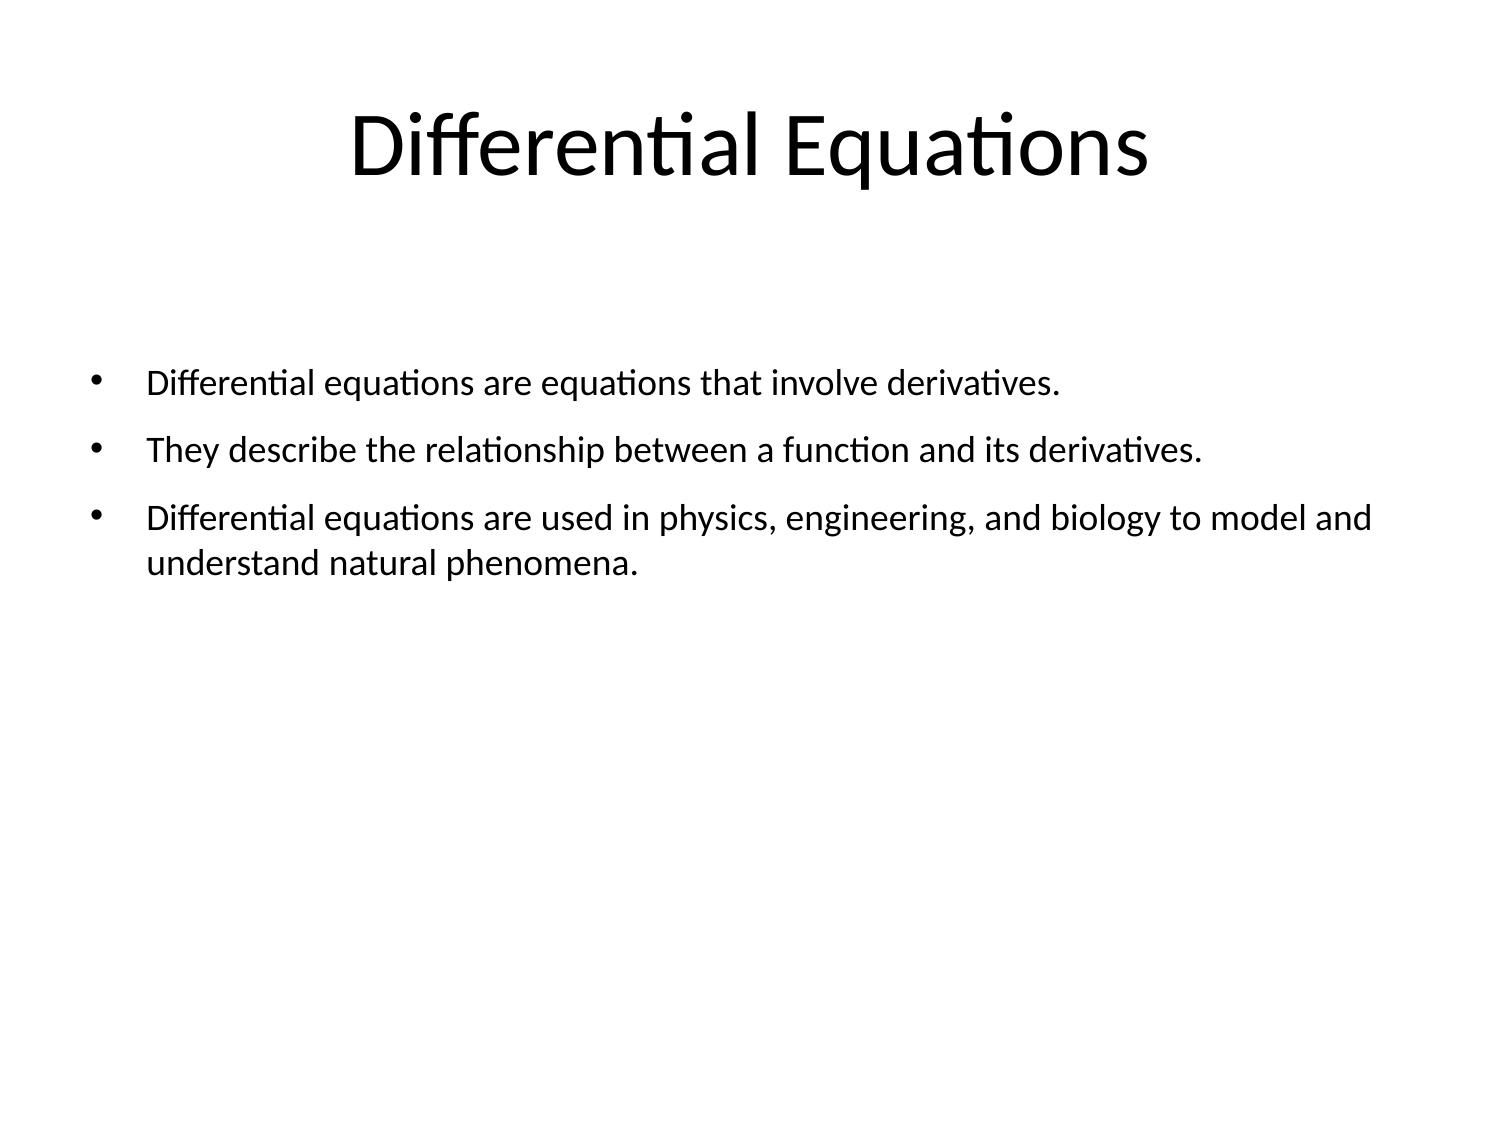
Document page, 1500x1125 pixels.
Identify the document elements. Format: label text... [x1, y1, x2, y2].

title Differential Equations [75, 45, 1425, 233]
list Differential equations are equations that involve derivatives. They describe the relationship between a function and its derivatives. Differential equations are used in physics, engineering, and biology to model and understand natural phenomena. [75, 262, 1425, 1005]
